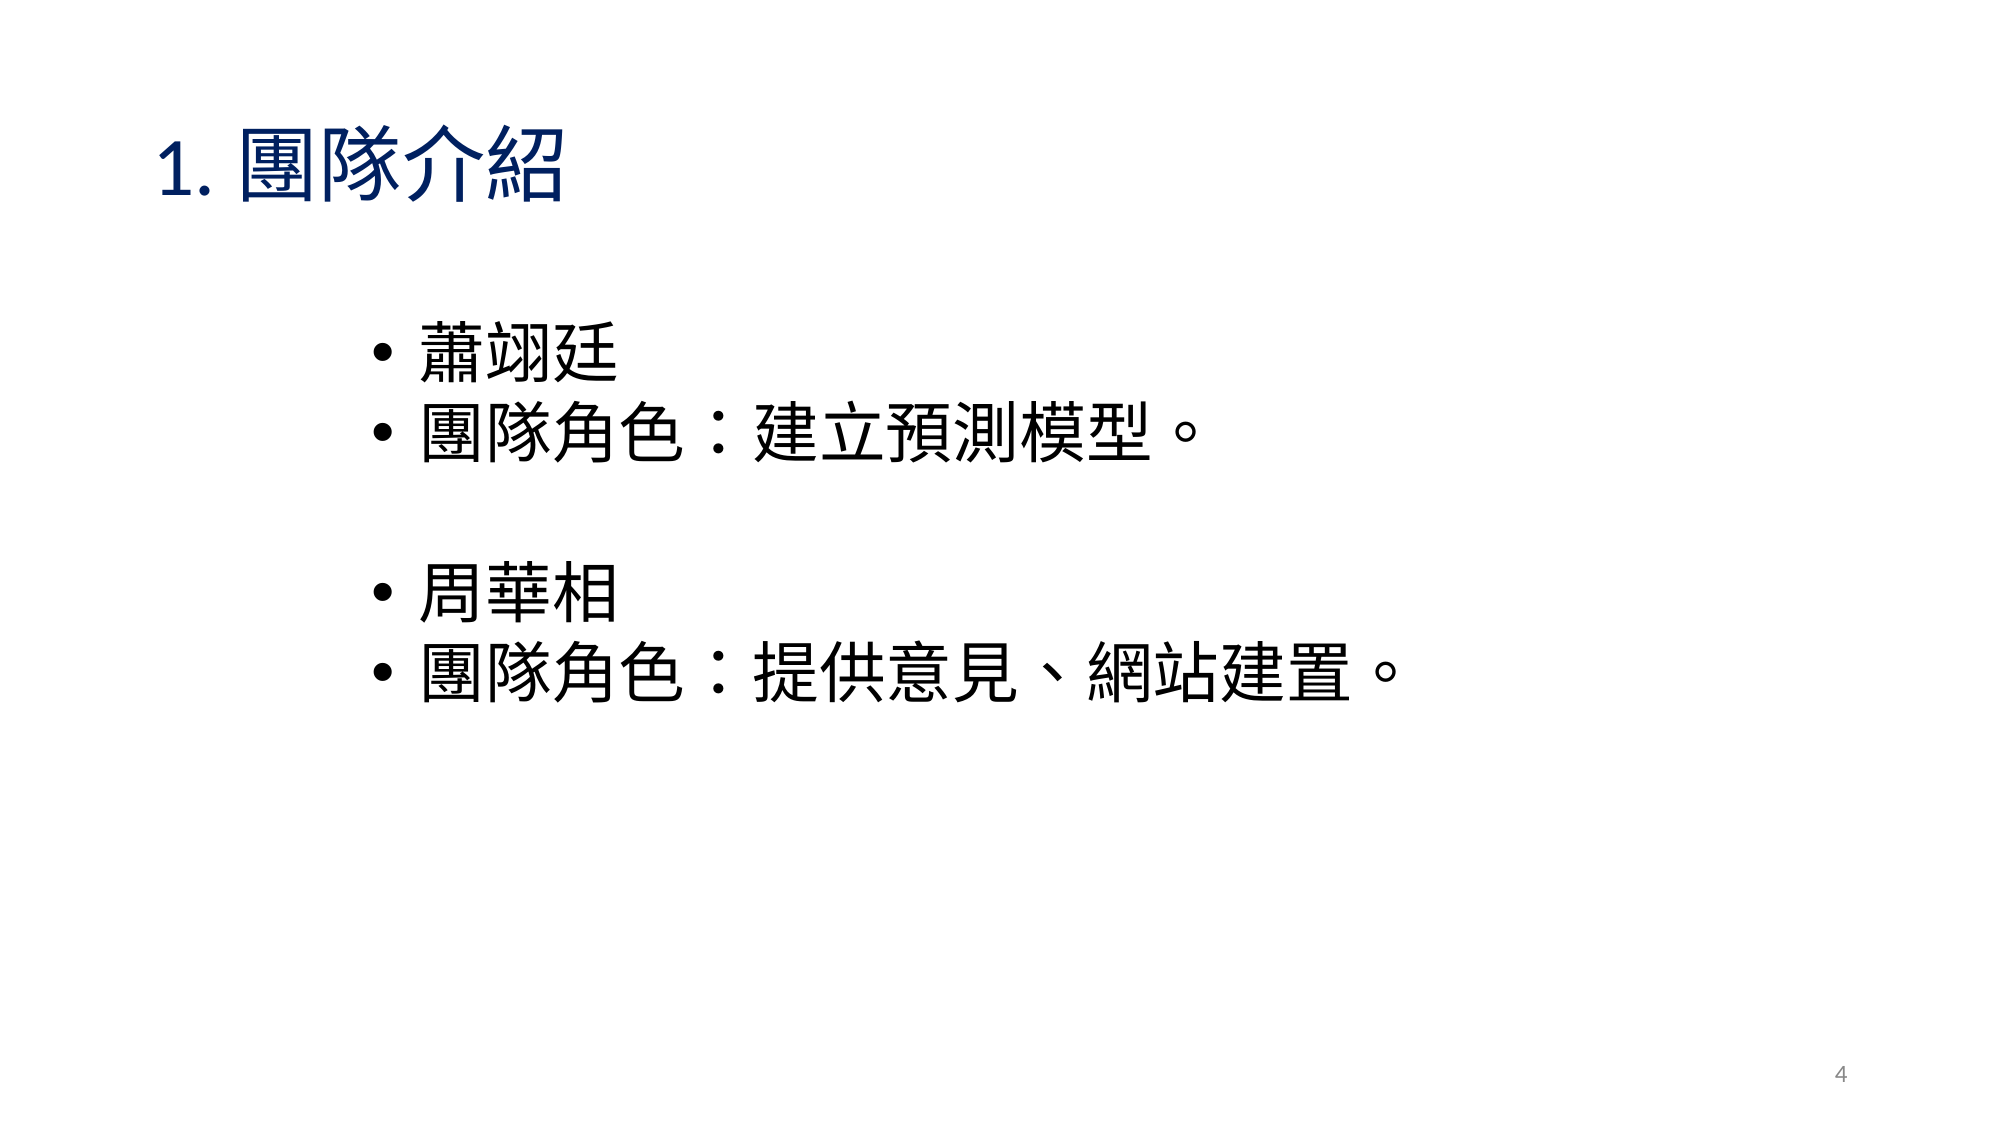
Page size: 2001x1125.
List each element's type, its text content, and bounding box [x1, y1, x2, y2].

text_box 蕭翊廷 團隊角色：建立預測模型。 周華相 團隊角色：提供意見、網站建置。 [282, 303, 1877, 719]
title 1.團隊介紹 [137, 59, 1863, 278]
slide_number 4 [1412, 1042, 1863, 1103]
